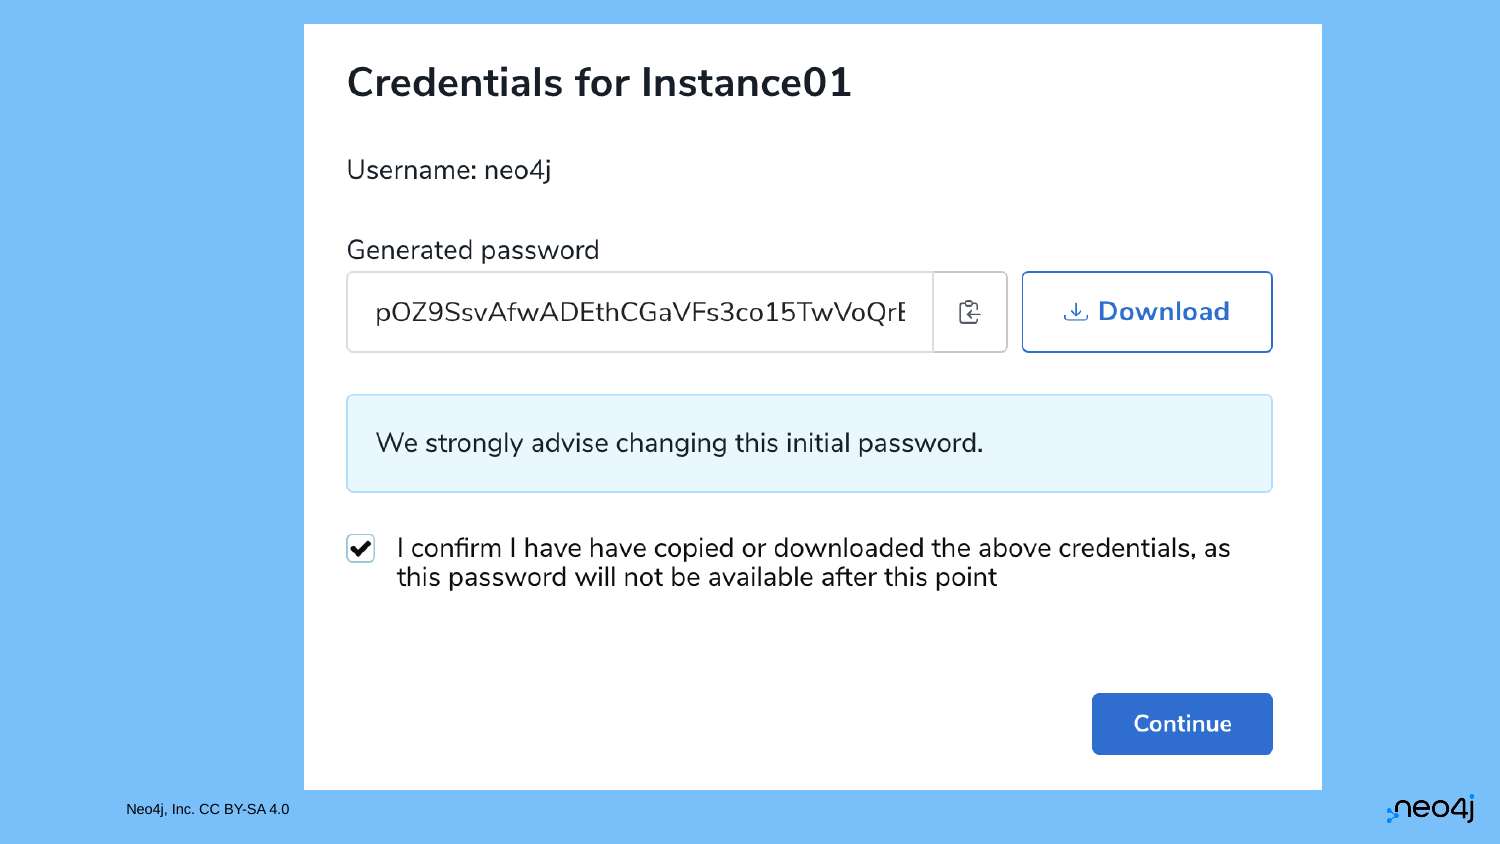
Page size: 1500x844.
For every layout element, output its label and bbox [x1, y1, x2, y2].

picture [1385, 791, 1476, 826]
picture [303, 24, 1322, 790]
